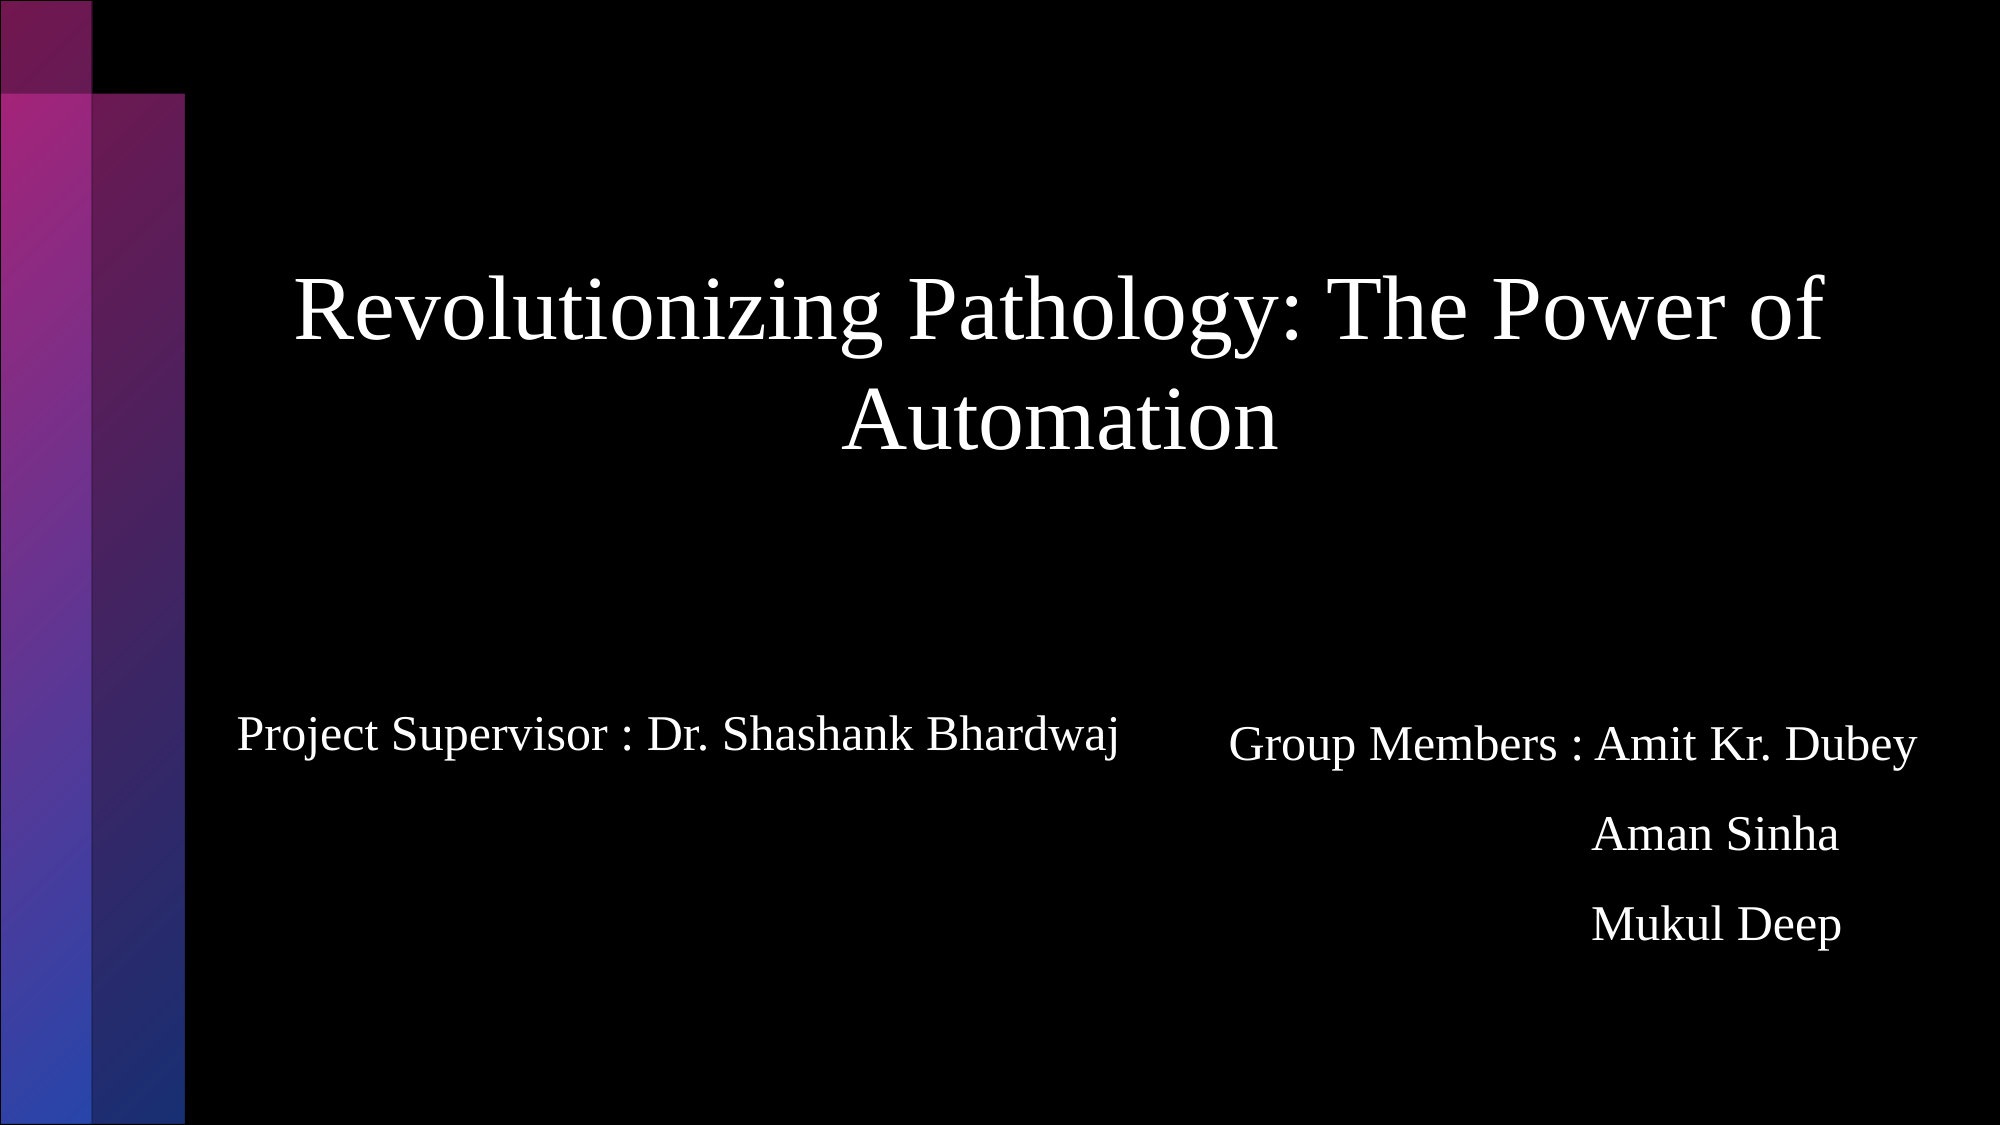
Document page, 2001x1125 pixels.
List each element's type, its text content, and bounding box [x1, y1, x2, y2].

text_box Project Supervisor : Dr. Shashank Bhardwaj [221, 693, 1181, 813]
text_box Revolutionizing Pathology: The Power of Automation [203, 240, 1918, 475]
text_box Group Members : Amit Kr. Dubey Aman Sinha Mukul Deep [1213, 673, 1946, 958]
